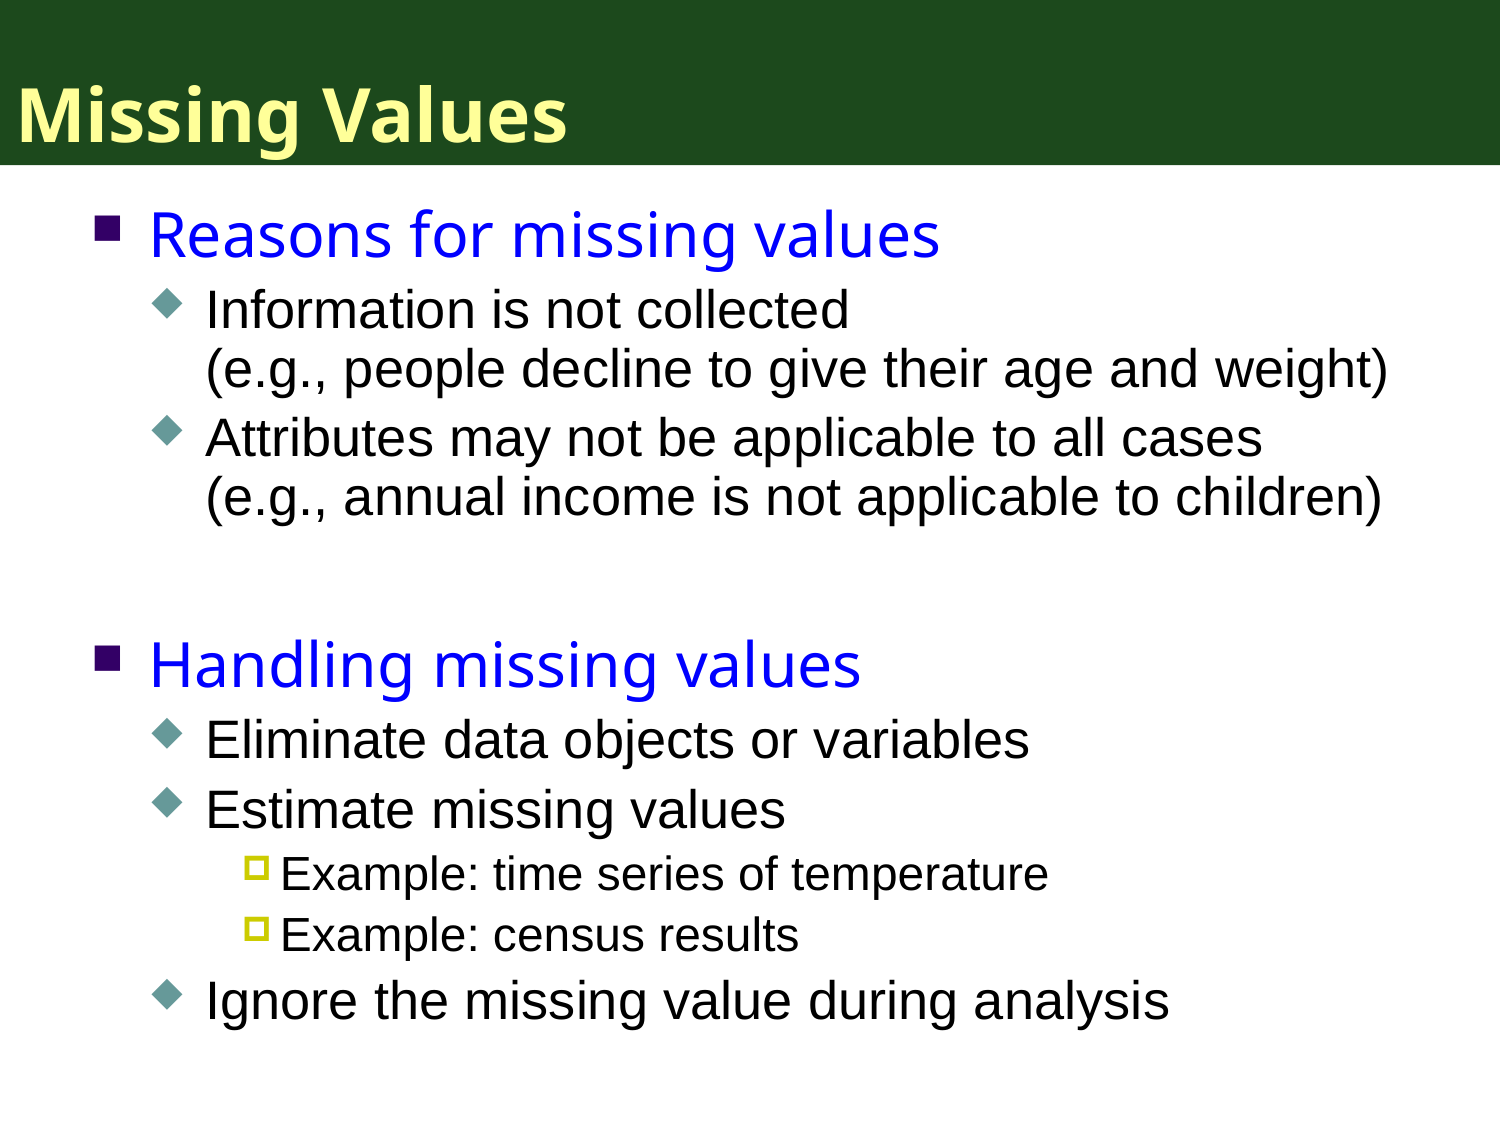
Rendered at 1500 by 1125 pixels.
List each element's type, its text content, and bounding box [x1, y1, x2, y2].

list Reasons for missing values Information is not collected (e.g., people decline to give their age and weight) Attributes may not be applicable to all cases (e.g., annual income is not applicable to children) Handling missing values Eliminate data objects or variables Estimate missing values Example: time series of temperature Example: census results Ignore the missing value during analysis [76, 196, 1427, 1059]
title Missing Values [0, 0, 1500, 166]
